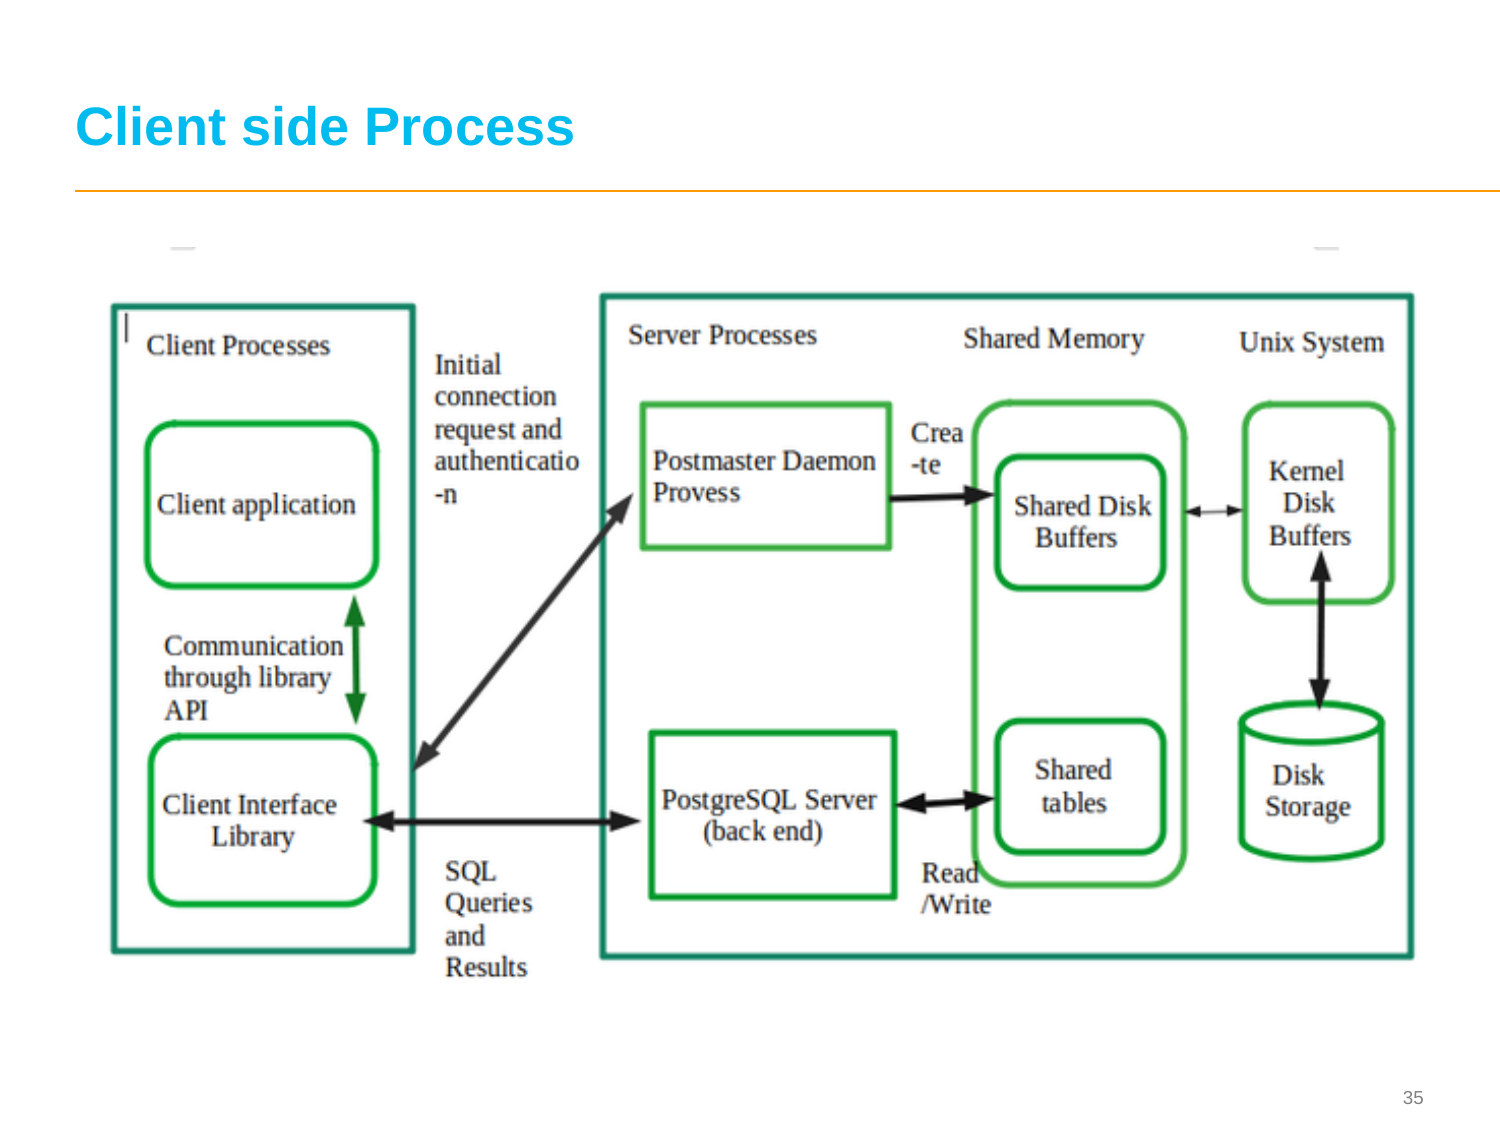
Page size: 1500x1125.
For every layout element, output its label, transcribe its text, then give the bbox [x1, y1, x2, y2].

picture [93, 246, 1435, 1040]
title Client side Process [75, 27, 1422, 157]
